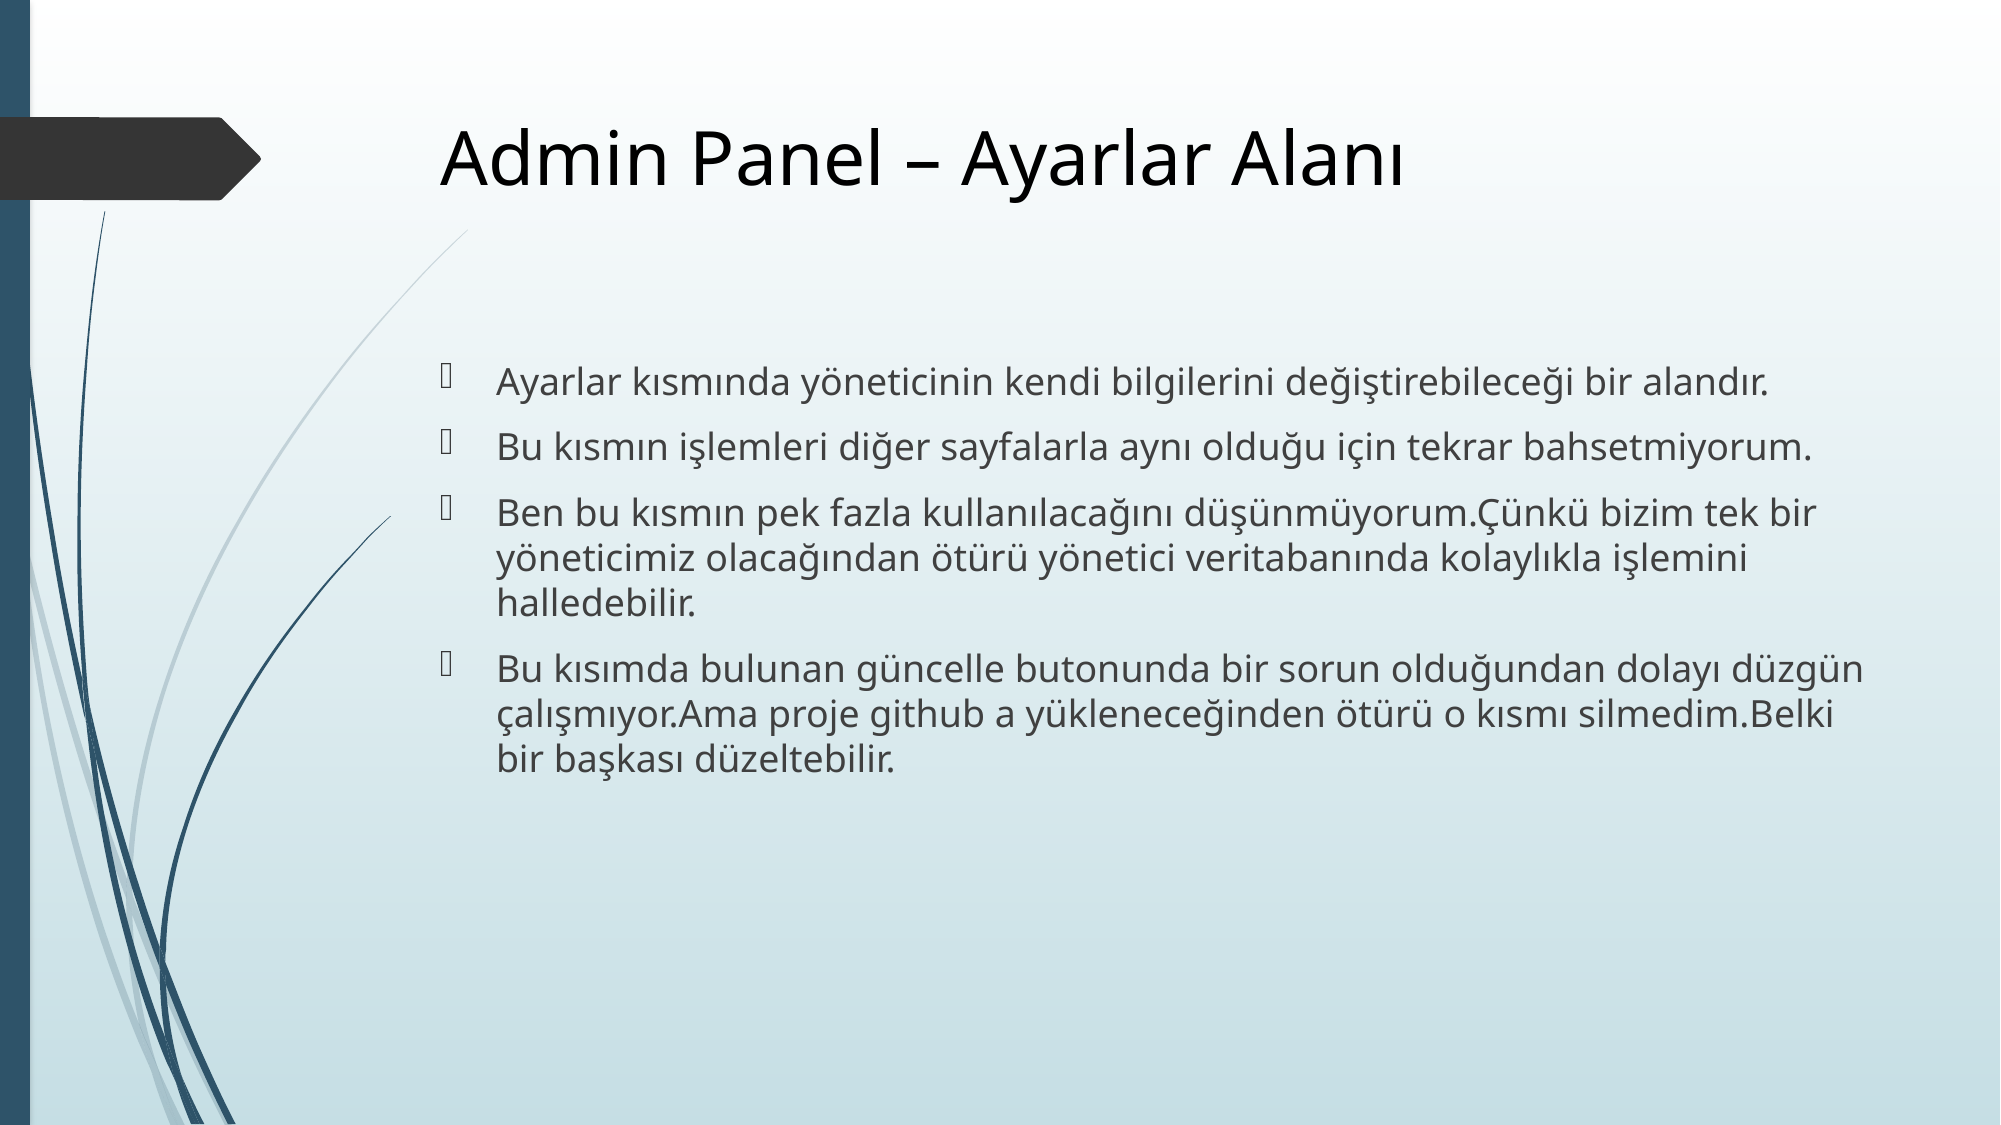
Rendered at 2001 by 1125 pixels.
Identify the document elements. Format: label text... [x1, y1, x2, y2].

list Ayarlar kısmında yöneticinin kendi bilgilerini değiştirebileceği bir alandır. Bu kısmın işlemleri diğer sayfalarla aynı olduğu için tekrar bahsetmiyorum. Ben bu kısmın pek fazla kullanılacağını düşünmüyorum.Çünkü bizim tek bir yöneticimiz olacağından ötürü yönetici veritabanında kolaylıkla işlemini halledebilir. Bu kısımda bulunan güncelle butonunda bir sorun olduğundan dolayı düzgün çalışmıyor.Ama proje github a yükleneceğinden ötürü o kısmı silmedim.Belki bir başkası düzeltebilir. [424, 350, 1888, 970]
title Admin Panel – Ayarlar Alanı [425, 102, 1888, 313]
